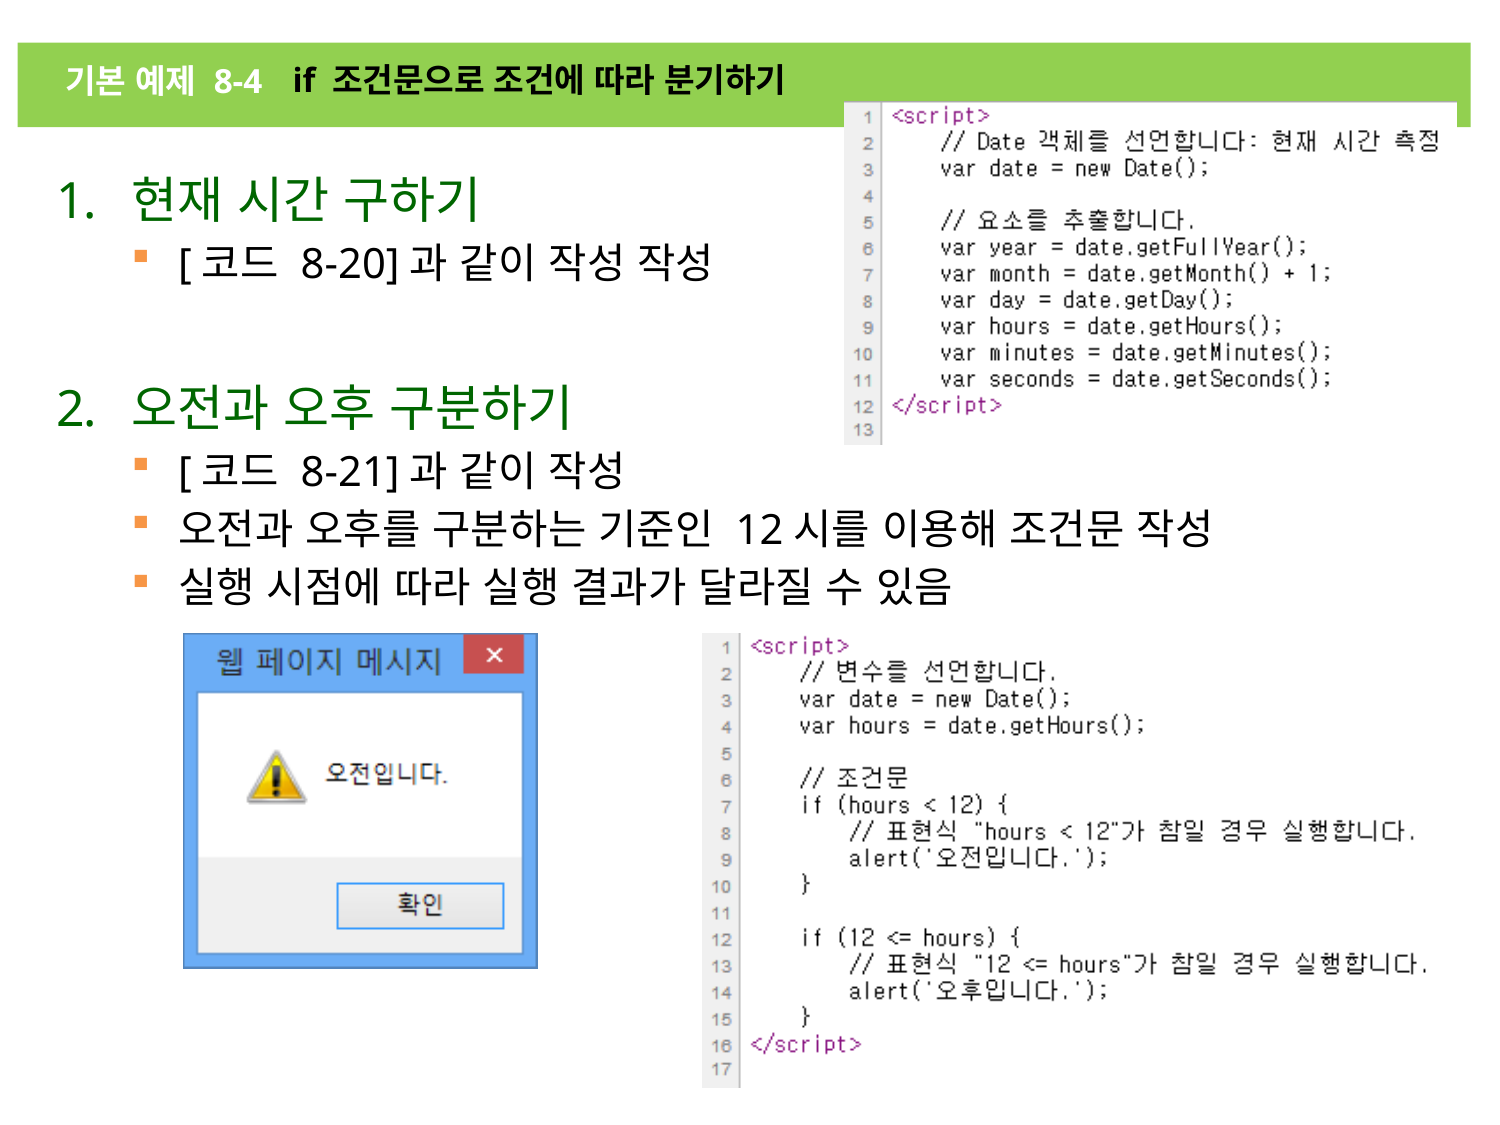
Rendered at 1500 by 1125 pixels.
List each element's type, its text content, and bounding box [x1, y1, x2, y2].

picture [183, 633, 539, 969]
list 기본 예제 8-4 [24, 52, 278, 102]
list 현재 시간 구하기 [코드 8-20]과 같이 작성 작성 오전과 오후 구분하기 [코드 8-21]과 같이 작성 오전과 오후를 구분하는 기준인 12시를 이용해 조건문 작성 실행 시점에 따라 실행 결과가 달라질 수 있음 [41, 160, 1473, 1083]
title if 조건문으로 조건에 따라 분기하기 [277, 45, 1390, 113]
picture [702, 633, 1448, 1088]
picture [844, 101, 1457, 445]
